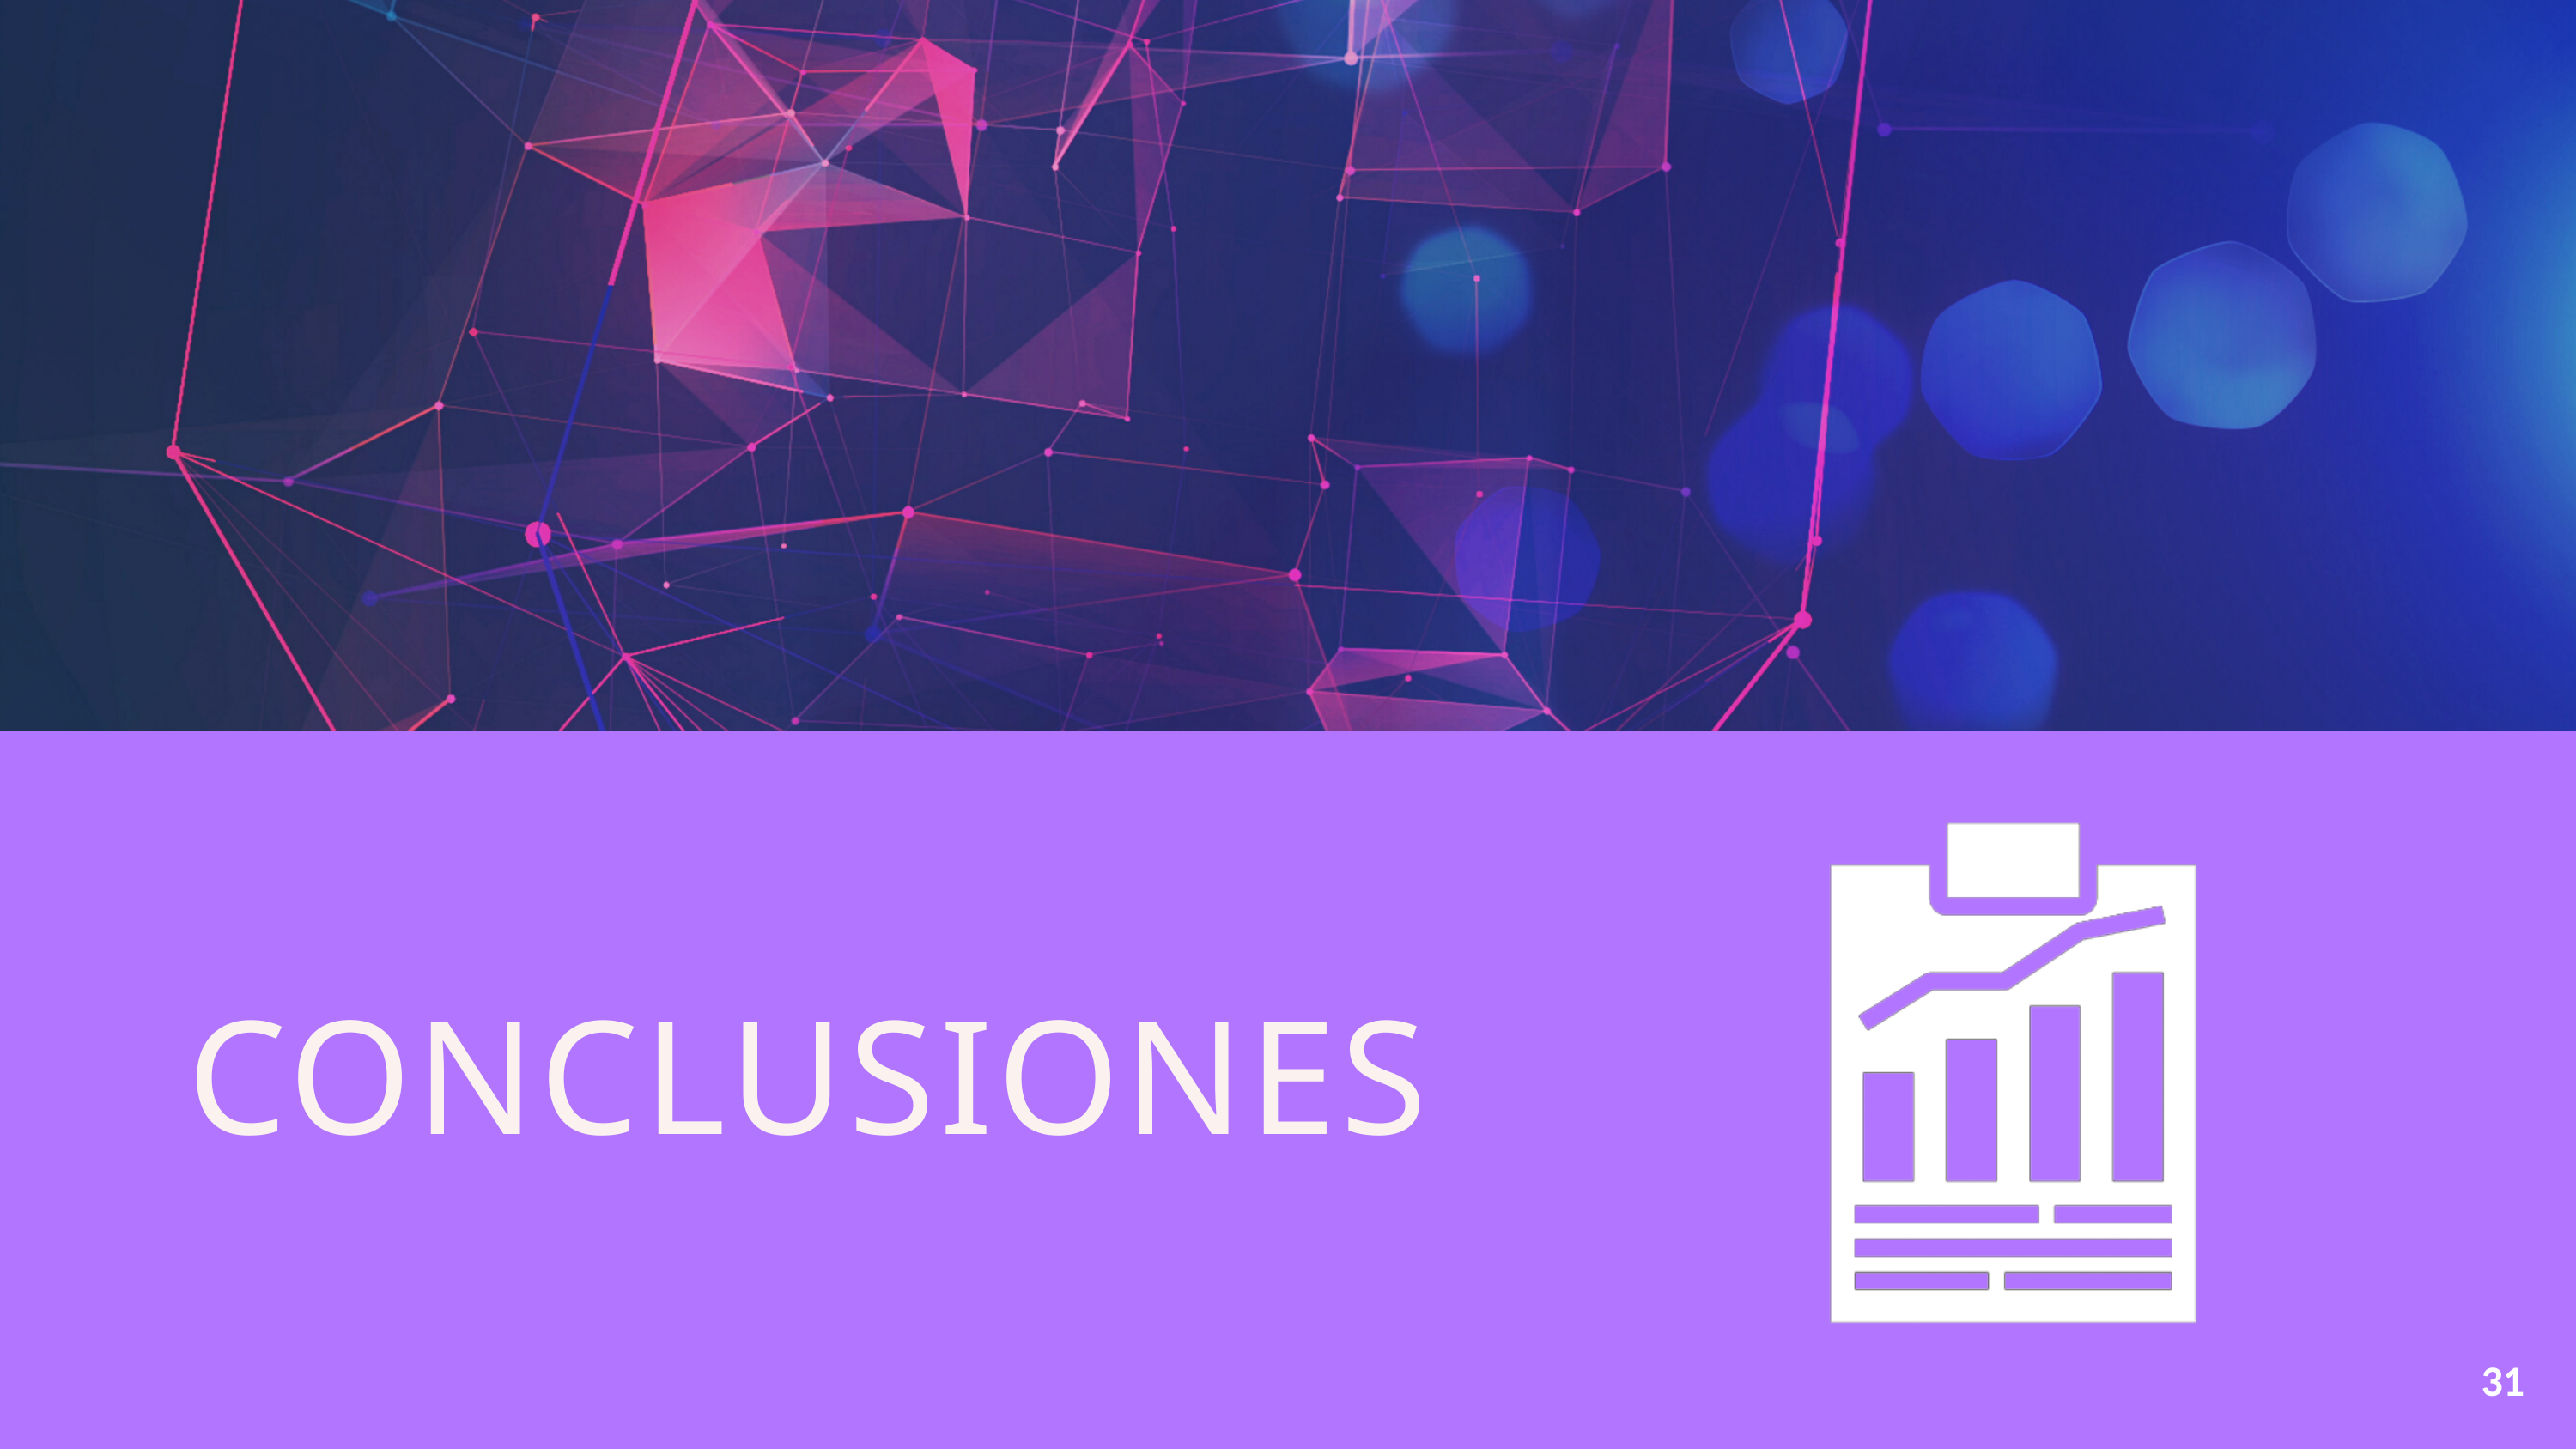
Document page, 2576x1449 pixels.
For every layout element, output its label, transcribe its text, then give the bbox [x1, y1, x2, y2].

picture [0, 0, 2576, 731]
picture [1609, 805, 2417, 1338]
text_box 31 [2468, 1346, 2544, 1411]
text_box CONCLUSIONES [187, 976, 1605, 1166]
